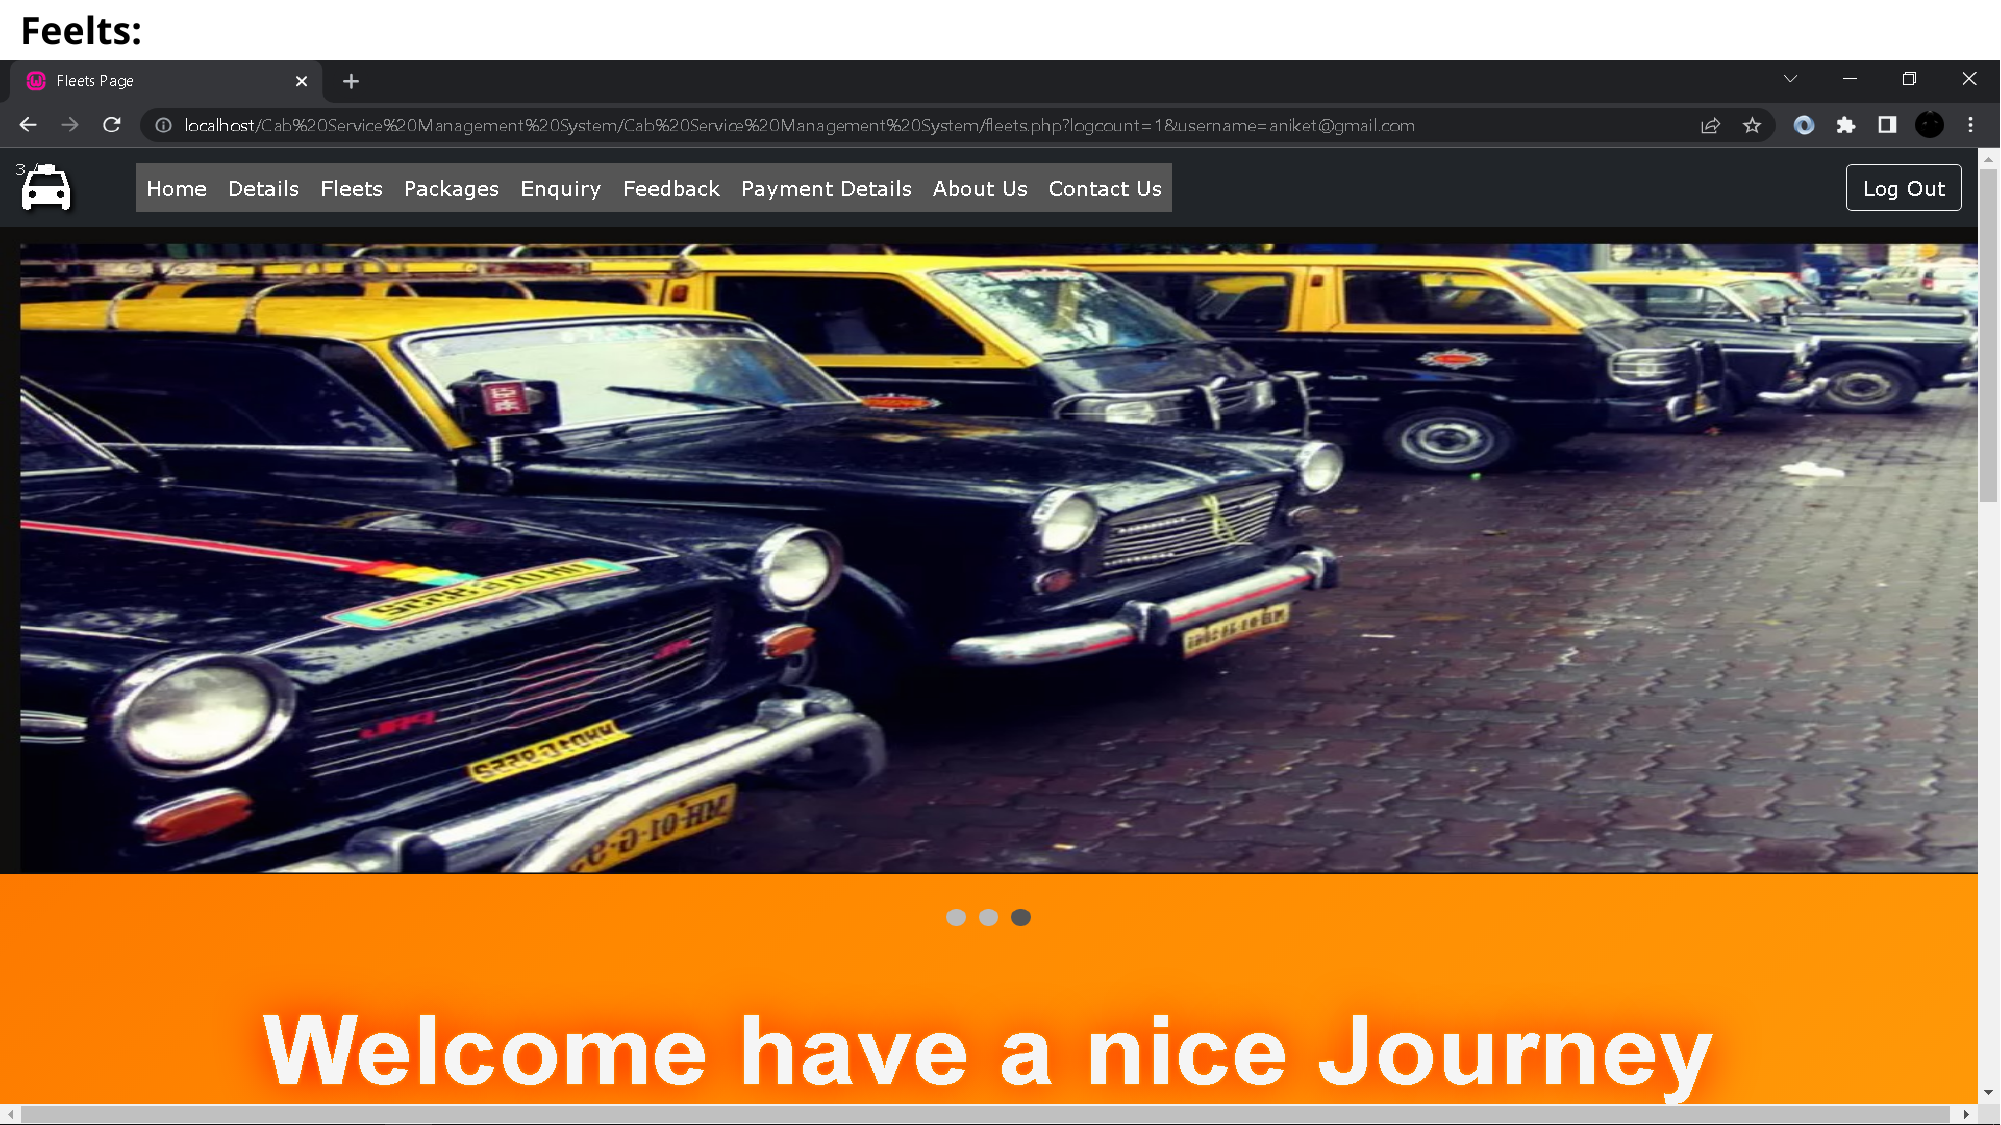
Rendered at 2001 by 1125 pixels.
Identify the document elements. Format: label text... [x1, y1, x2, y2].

text_box Feelts: [5, 0, 158, 57]
picture [0, 59, 2000, 1125]
